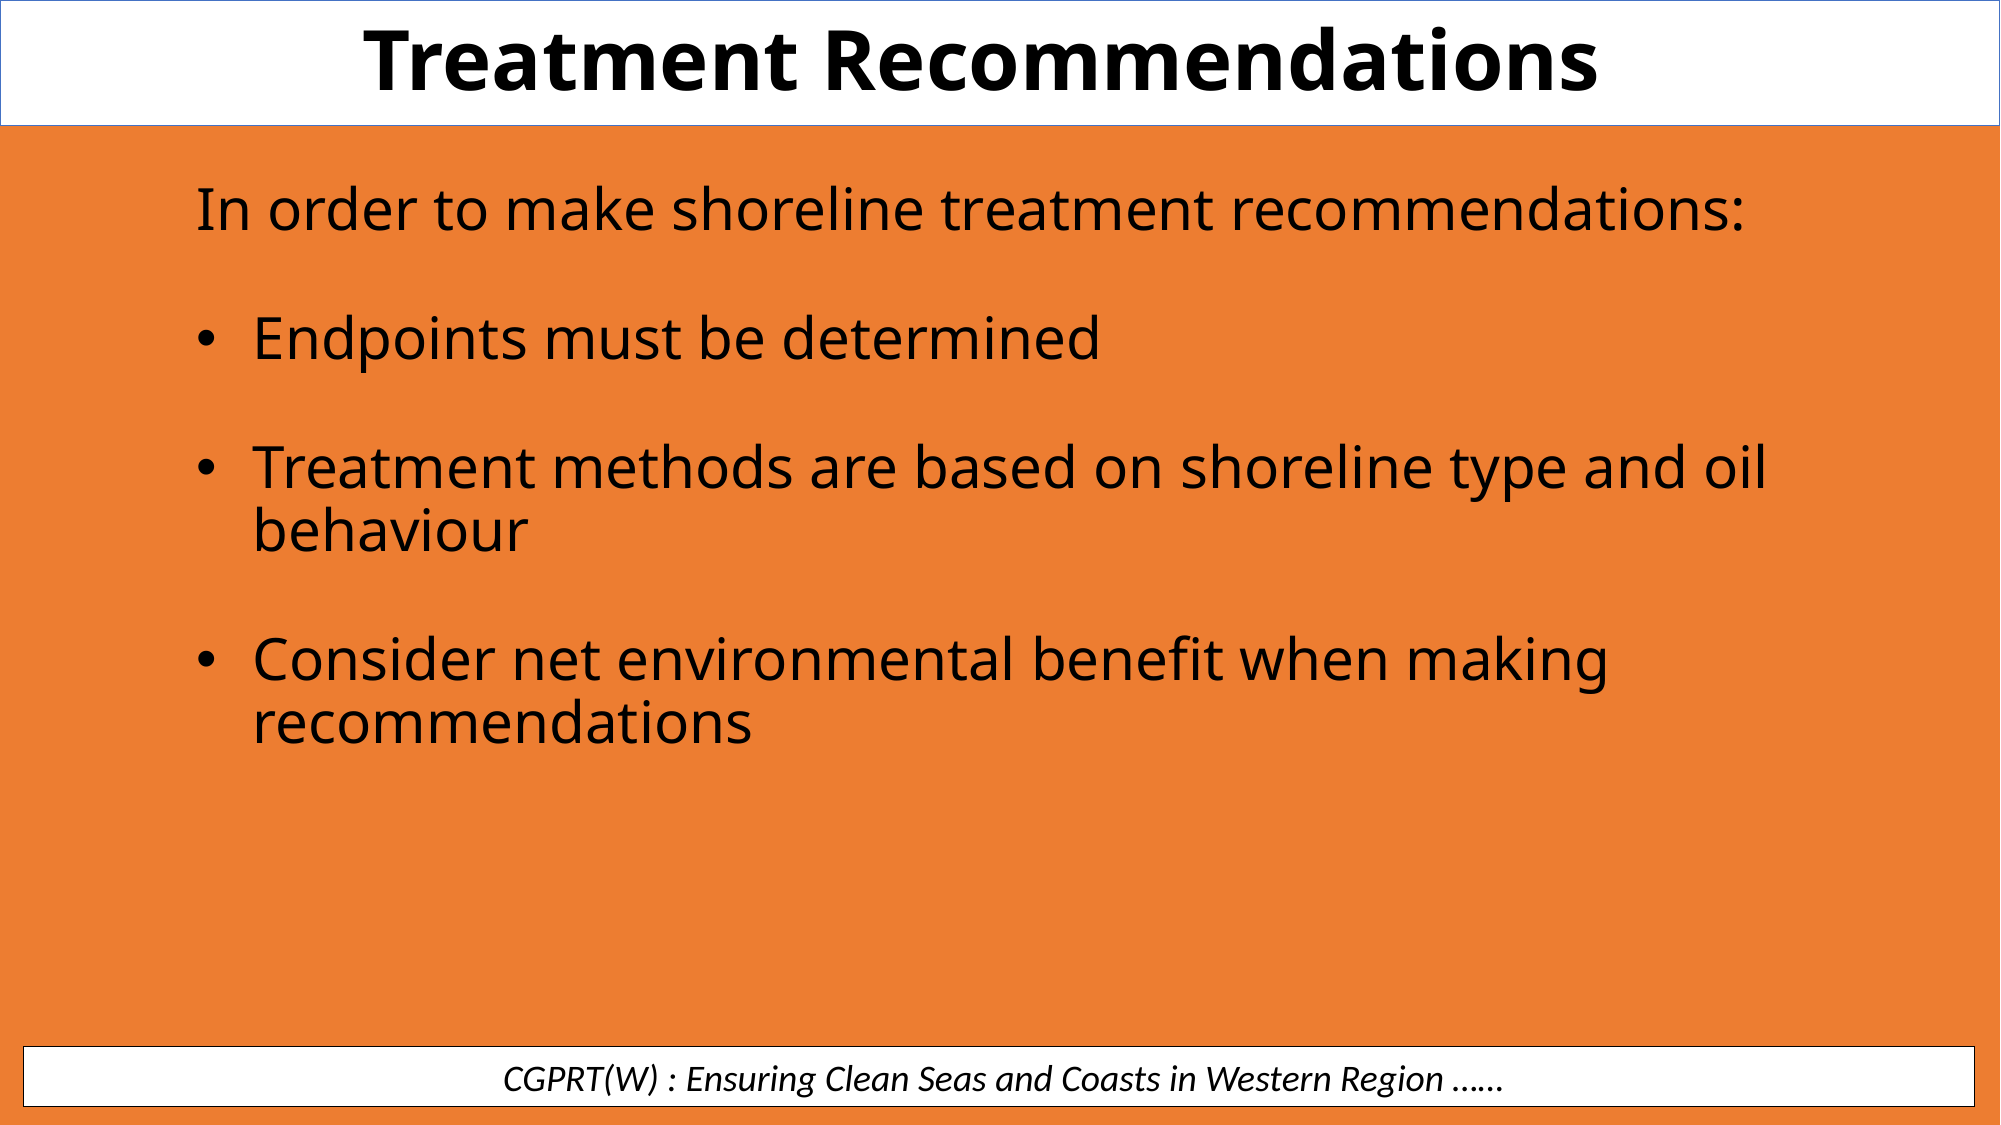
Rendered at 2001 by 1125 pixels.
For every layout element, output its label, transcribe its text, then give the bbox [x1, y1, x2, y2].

text_box CGPRT(W) : Ensuring Clean Seas and Coasts in Western Region …… [23, 1046, 181, 1107]
text_box [0, 0, 2000, 126]
text_box In order to make shoreline treatment recommendations: Endpoints must be determined Treatment methods are based on shoreline type and oil behaviour Consider net environmental benefit when making recommendations [181, 172, 1852, 1125]
text_box CGPRT(W) : Ensuring Clean Seas and Coasts in Western Region …… [1852, 1046, 1975, 1107]
text_box Treatment Recommendations [324, 4, 1731, 110]
